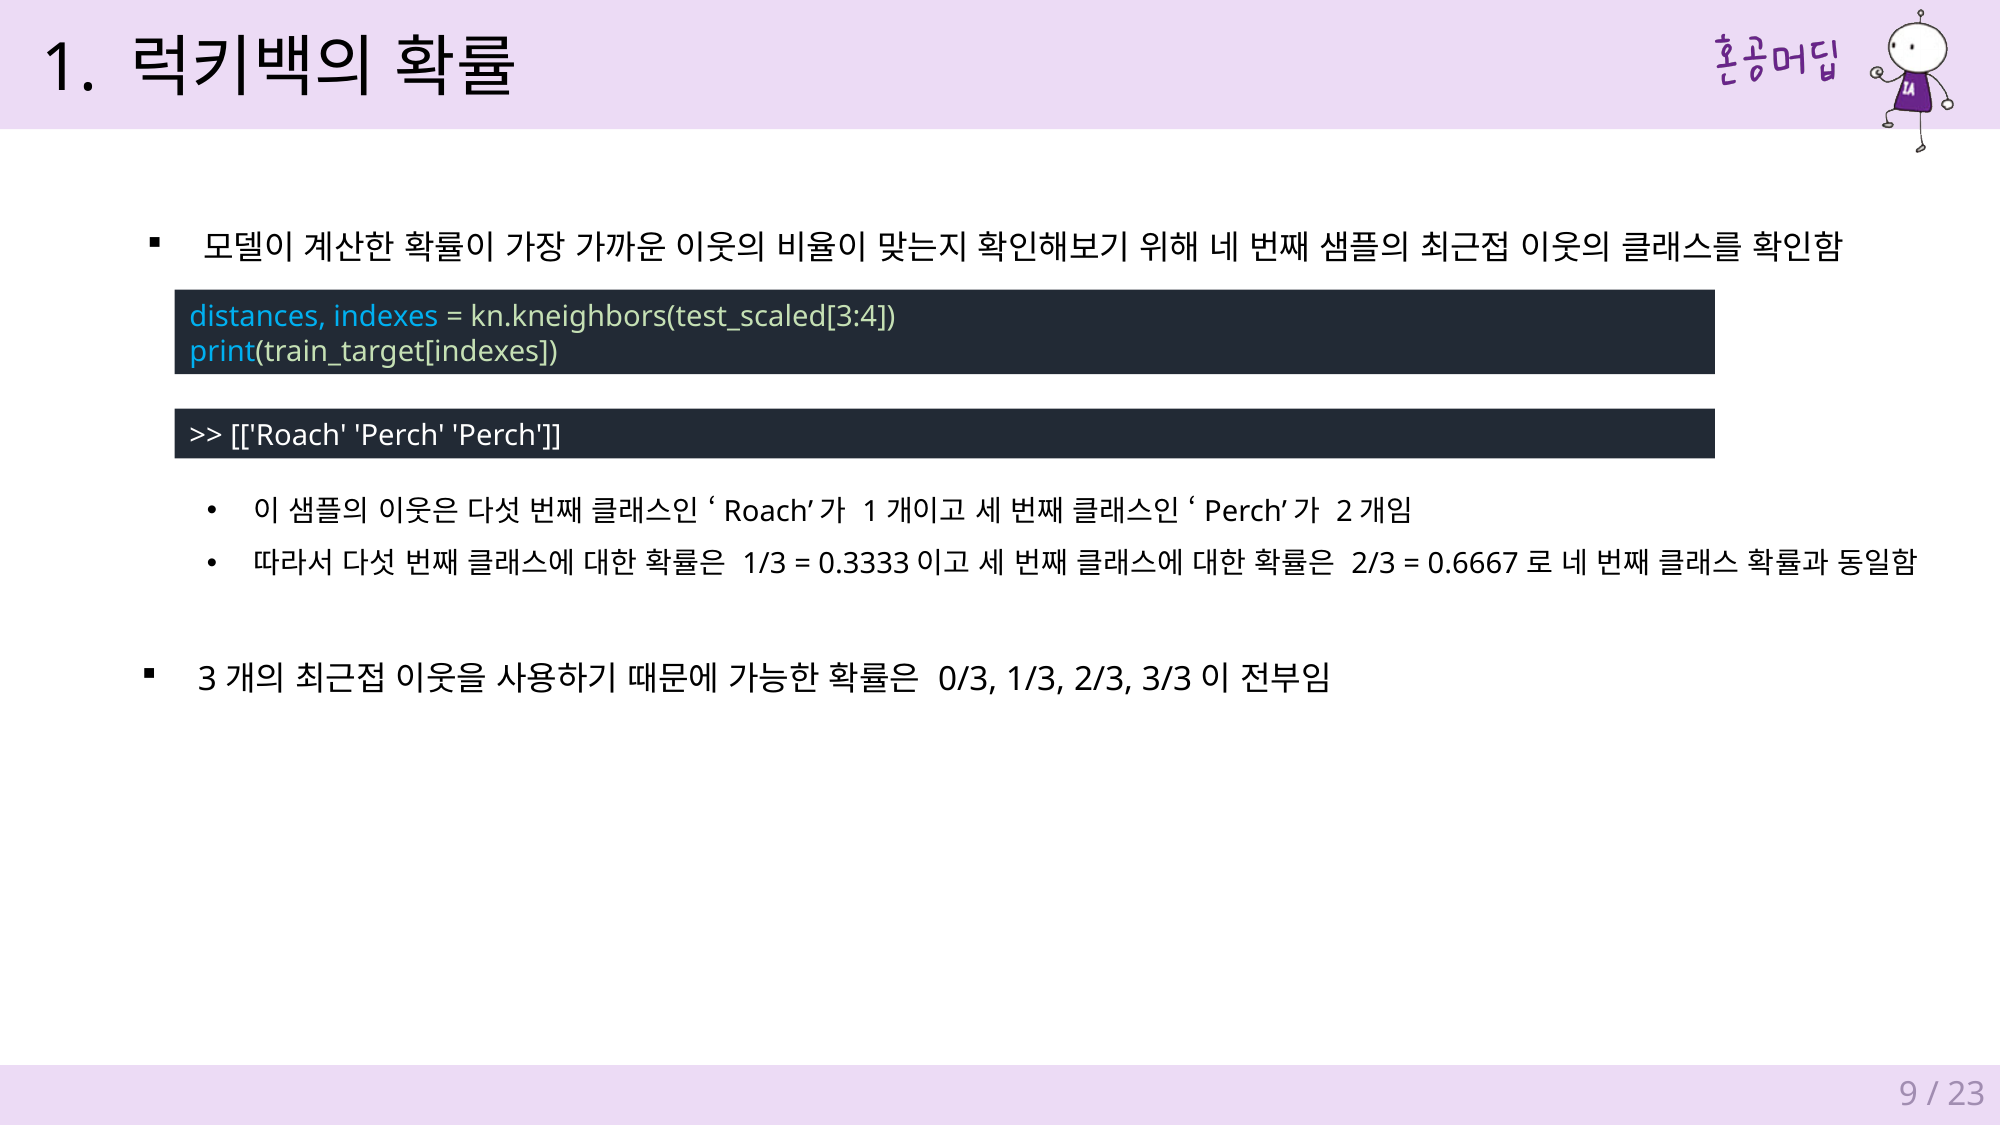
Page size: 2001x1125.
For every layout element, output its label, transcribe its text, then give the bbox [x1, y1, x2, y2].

text_box 모델이 계산한 확률이 가장 가까운 이웃의 비율이 맞는지 확인해보기 위해 네 번째 샘플의 최근접 이웃의 클래스를 확인함 [132, 198, 1861, 274]
text_box >> [['Roach' 'Perch' 'Perch']] [174, 408, 1715, 459]
text_box distances, indexes = kn.kneighbors(test_scaled[3:4]) print(train_target[indexes]) [174, 289, 1715, 375]
text_box 1. 럭키백의 확률 [26, 16, 533, 112]
slide_number 9 / 23 [1550, 1065, 2000, 1125]
text_box 3개의 최근접 이웃을 사용하기 때문에 가능한 확률은 0/3, 1/3, 2/3, 3/3이 전부임 [126, 630, 1347, 705]
text_box 이 샘플의 이웃은 다섯 번째 클래스인 ‘Roach’가 1개이고 세 번째 클래스인 ‘Perch’가 2개임 따라서 다섯 번째 클래스에 대한 확률은 1/3 = 0.3333이고 세 번째 클래스에 대한 확률은 2/3 = 0.6667로 네 번째 클래스 확률과 동일함 [192, 467, 1934, 587]
picture [1868, 7, 1956, 155]
picture [1710, 0, 1841, 130]
